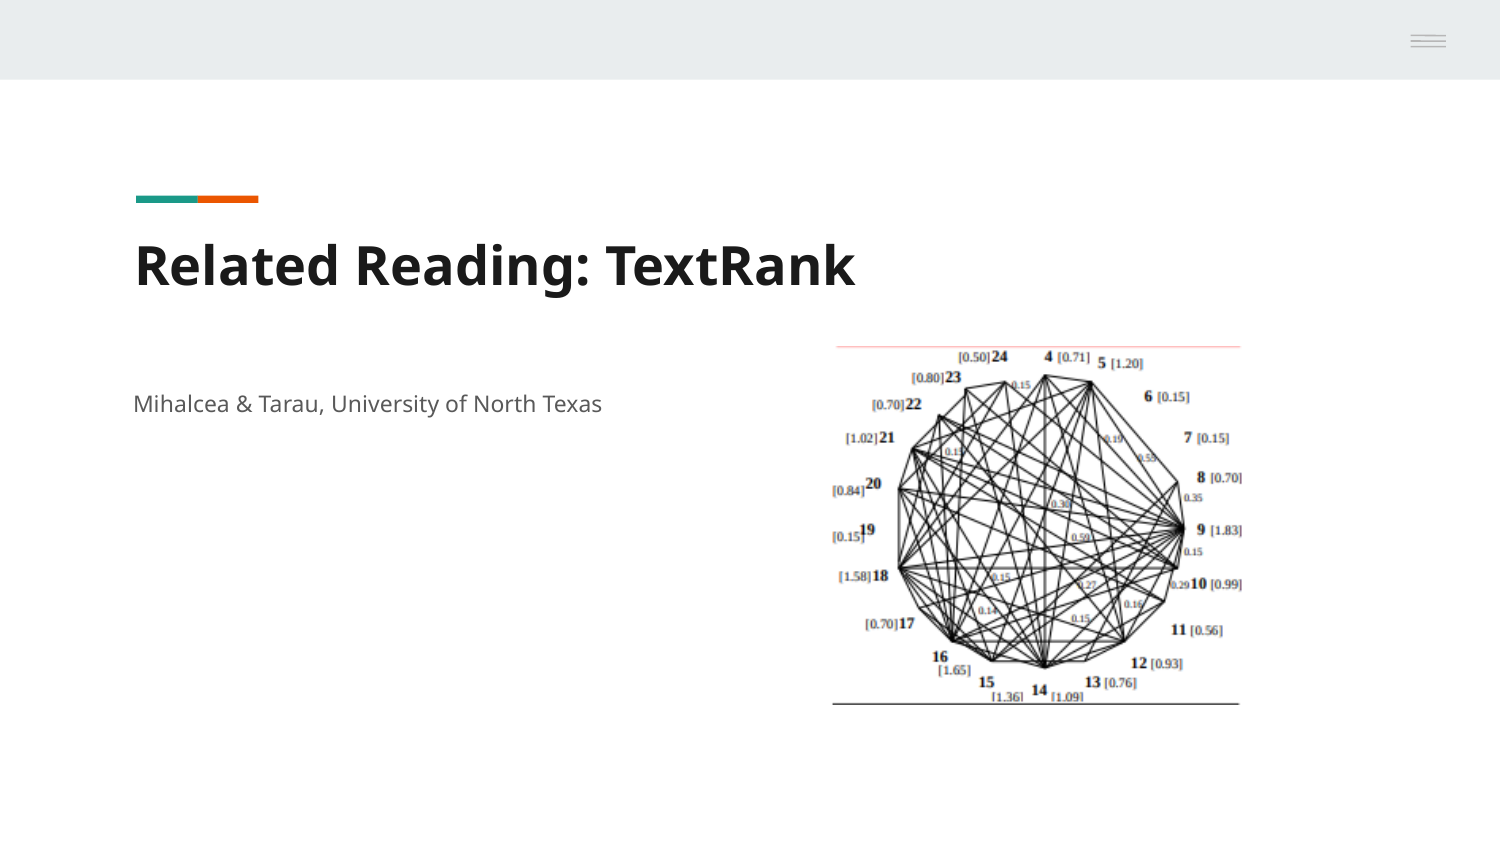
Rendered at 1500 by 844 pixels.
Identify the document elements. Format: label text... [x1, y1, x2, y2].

text_box Related Reading: TextRank [119, 216, 1005, 310]
text_box Mihalcea & Tarau, University of North Texas [118, 375, 715, 515]
picture [824, 346, 1246, 706]
